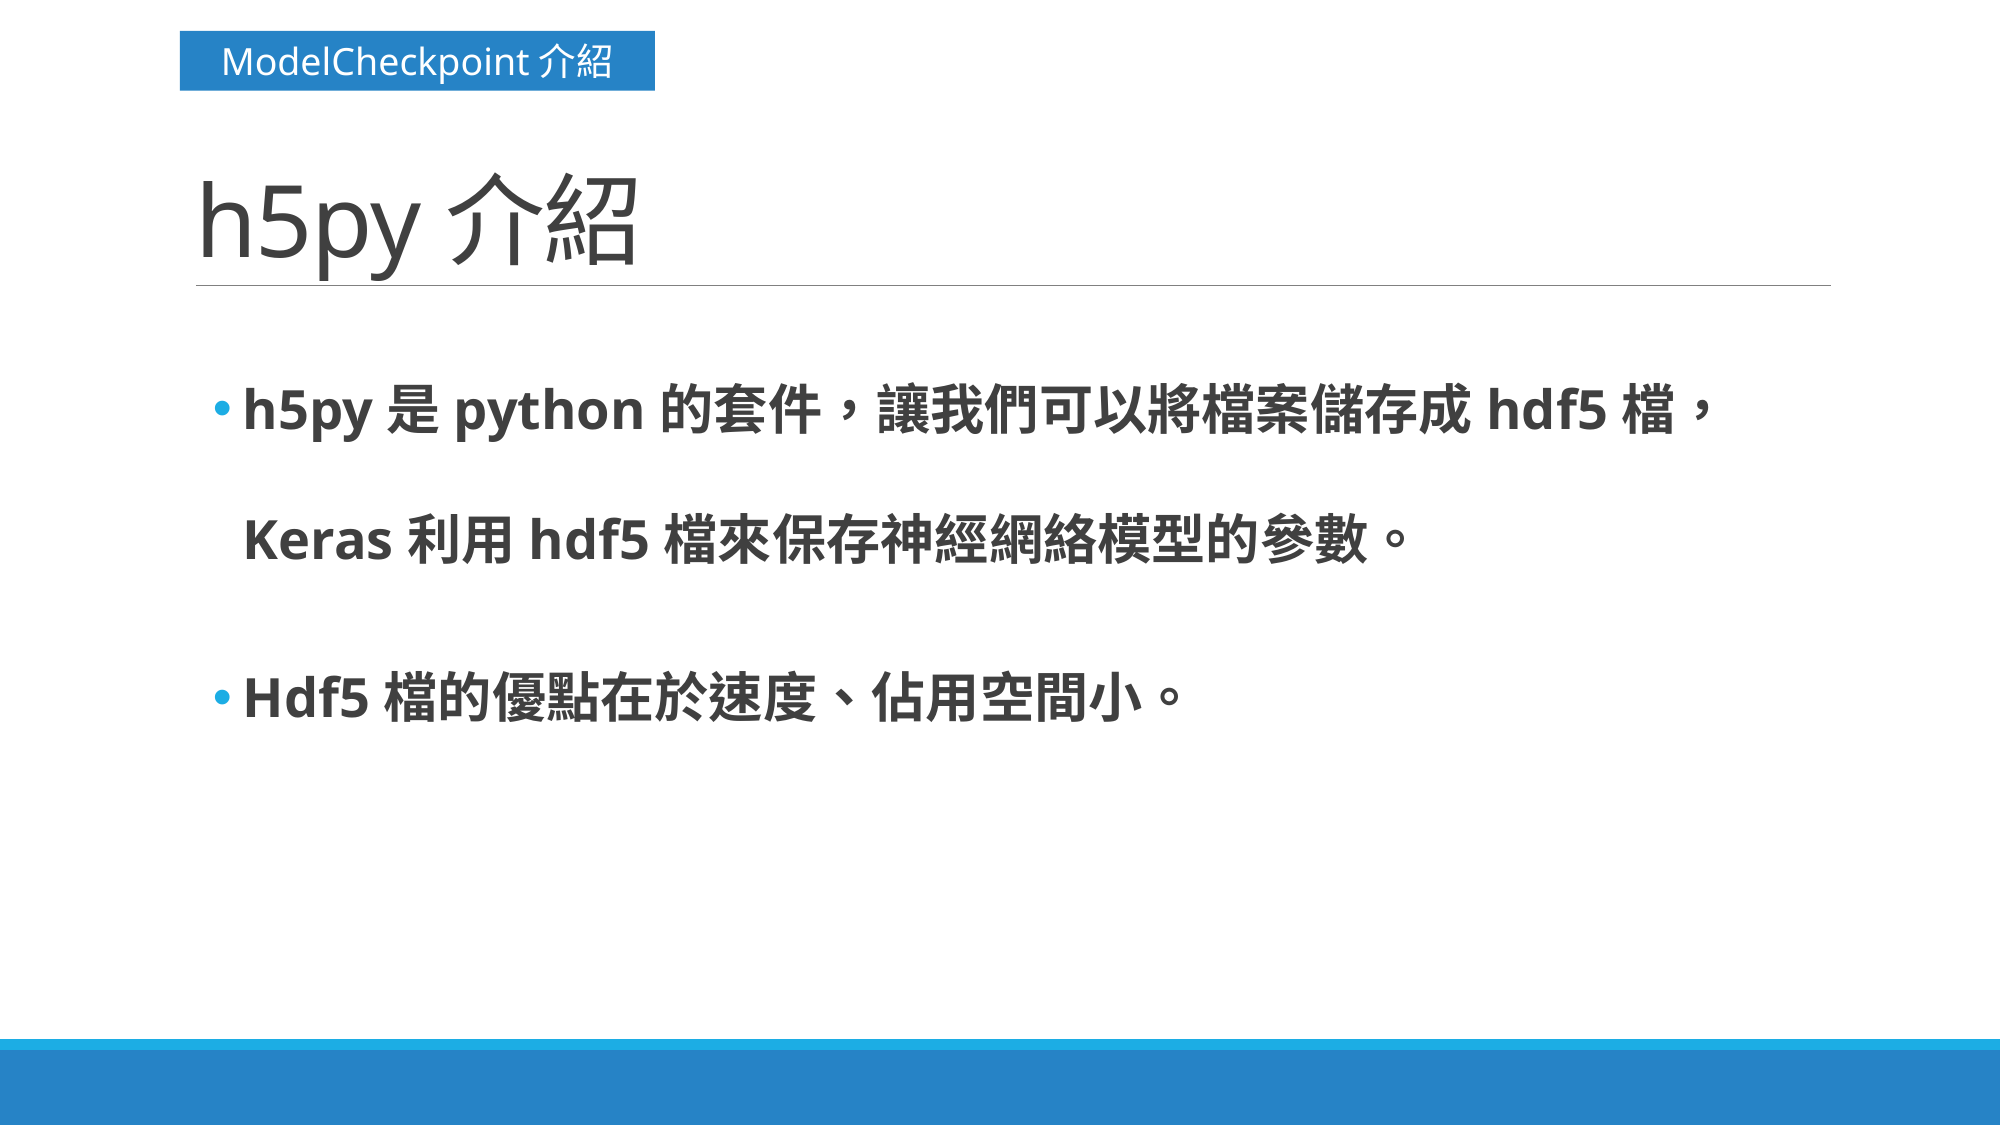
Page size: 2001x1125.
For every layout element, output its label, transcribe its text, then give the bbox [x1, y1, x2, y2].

list h5py是python的套件，讓我們可以將檔案儲存成hdf5檔， Keras利用hdf5檔來保存神經網絡模型的參數。 Hdf5檔的優點在於速度、佔用空間小。 [180, 302, 1916, 1031]
title h5py介紹 [180, 47, 1830, 285]
text_box ModelCheckpoint介紹 [179, 30, 655, 91]
